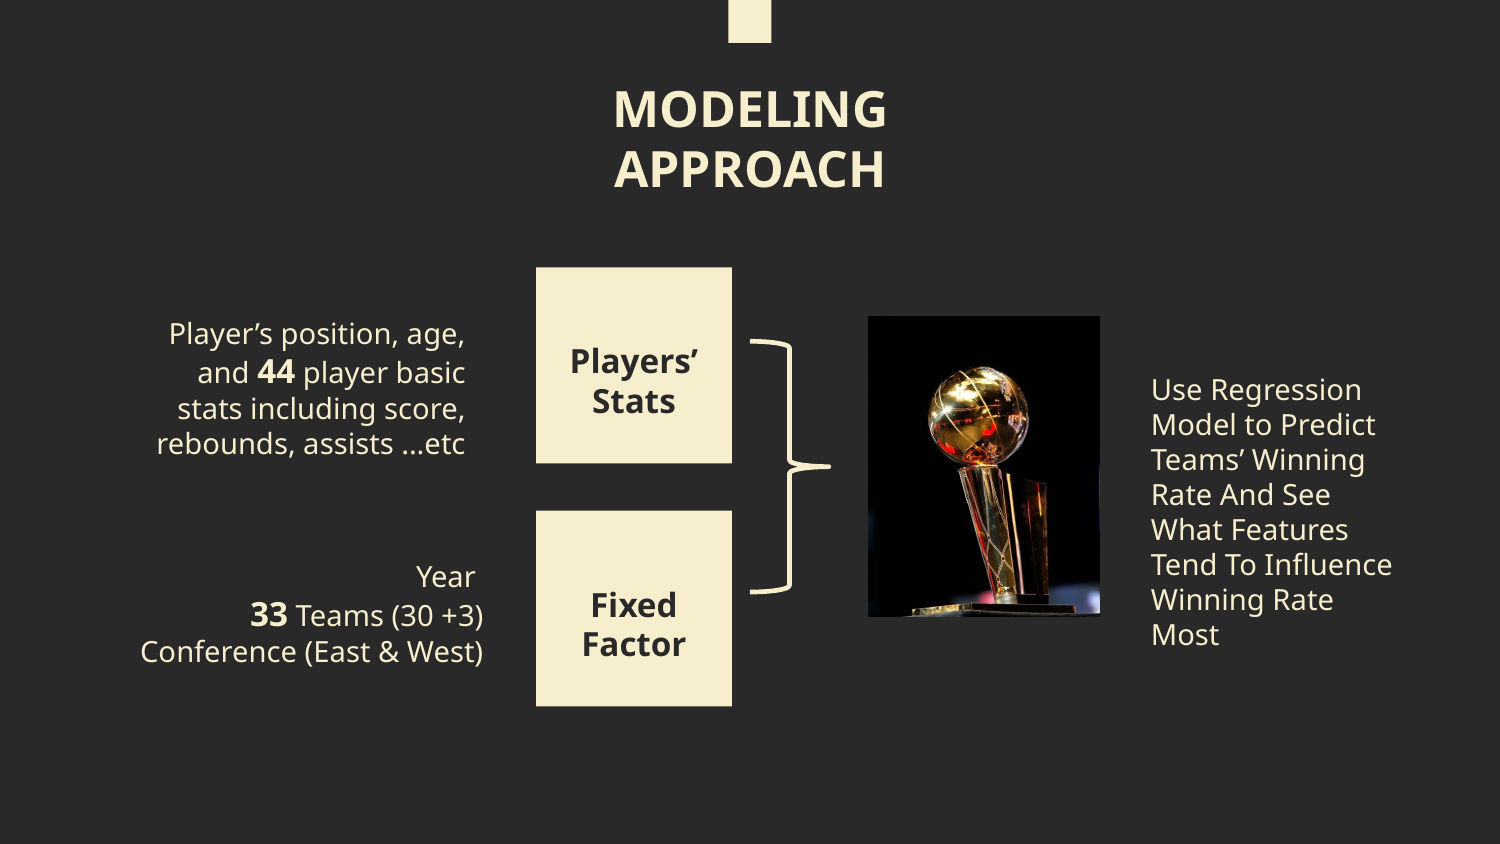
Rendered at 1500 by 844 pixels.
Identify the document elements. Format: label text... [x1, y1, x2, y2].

title MODELING APPROACH [557, 62, 944, 157]
text_box Players’ Stats [536, 300, 732, 431]
text_box Fixed Factor [548, 543, 720, 674]
subtitle Year 33 Teams (30 +3) Conference (East & West) [91, 543, 499, 686]
text_box [536, 510, 732, 707]
text_box [728, 0, 772, 43]
subtitle Player’s position, age, and 44 player basic stats including score, rebounds, assists ...etc [125, 300, 481, 431]
subtitle Use Regression Model to Predict Teams’ Winning Rate And See What Features Tend To Influence Winning Rate Most [1135, 356, 1419, 487]
picture [868, 316, 1101, 618]
text_box [749, 340, 830, 593]
text_box [536, 431, 732, 464]
text_box [536, 267, 732, 300]
